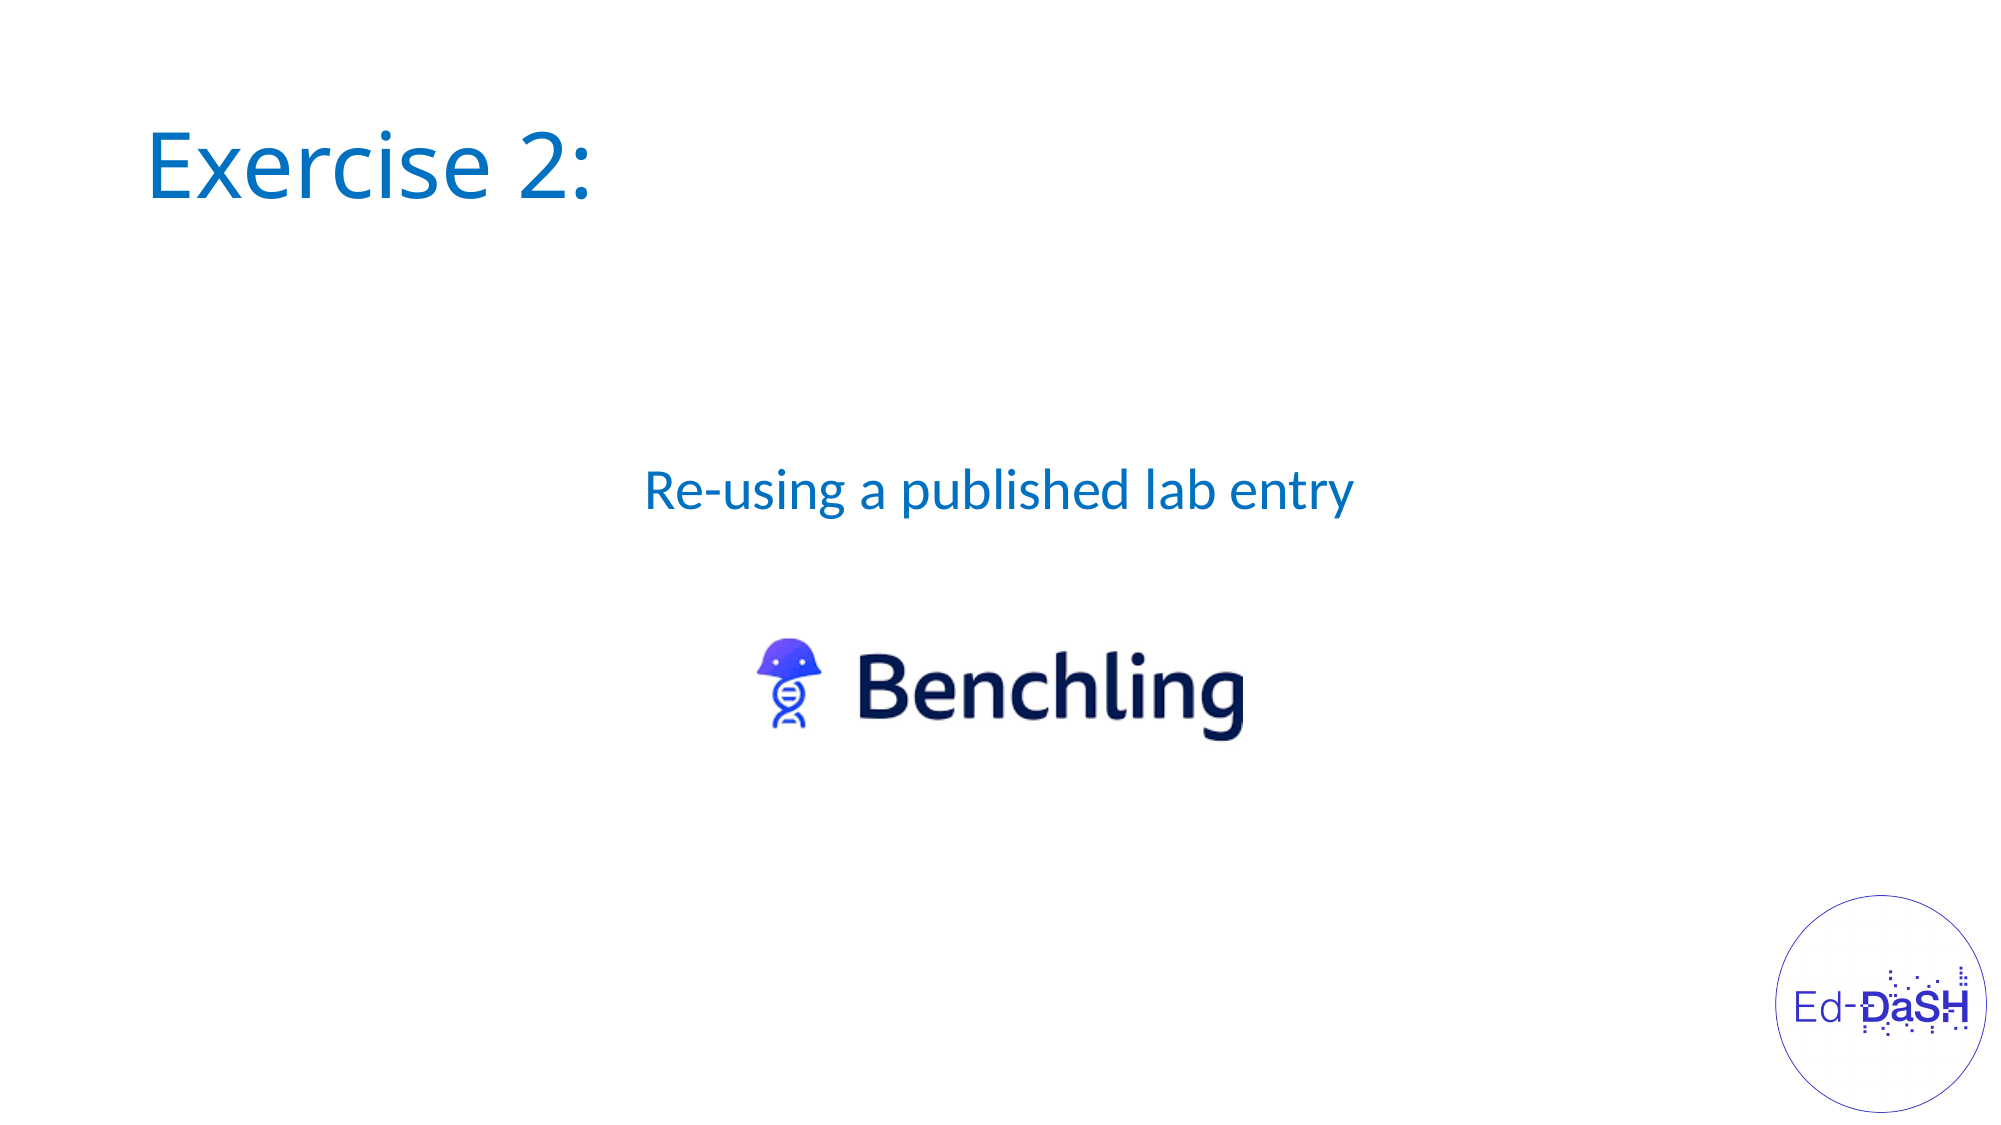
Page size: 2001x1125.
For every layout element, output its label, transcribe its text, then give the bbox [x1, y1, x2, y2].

picture [757, 562, 1243, 818]
text_box Re-using a published lab entry [231, 304, 1769, 529]
picture [1775, 895, 1987, 1113]
title Exercise 2: [136, 59, 1863, 278]
